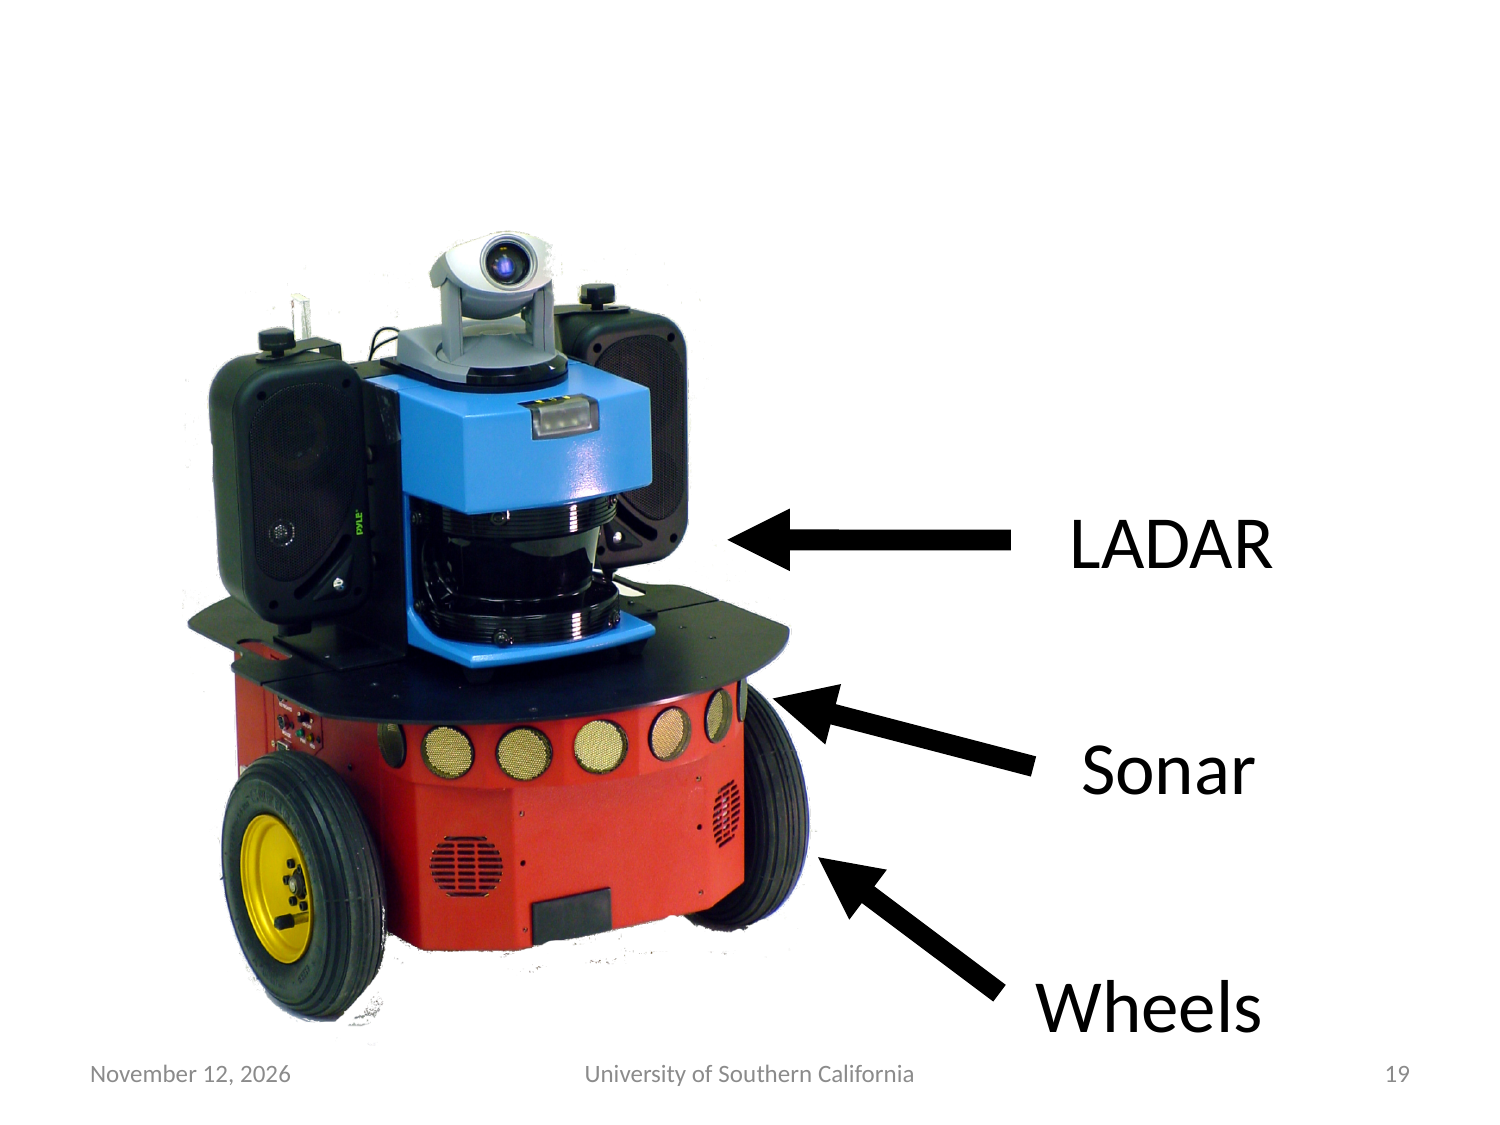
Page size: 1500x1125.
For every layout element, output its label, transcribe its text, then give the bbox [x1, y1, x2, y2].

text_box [772, 698, 1034, 767]
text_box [817, 856, 1000, 994]
picture [182, 222, 819, 1046]
text_box Sonar [1065, 719, 1364, 820]
text_box Wheels [1020, 957, 1319, 1059]
text_box LADAR [1054, 492, 1364, 594]
footer University of Southern California [512, 1042, 988, 1103]
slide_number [75, 1042, 425, 1103]
slide_number 19 [1074, 1042, 1425, 1103]
